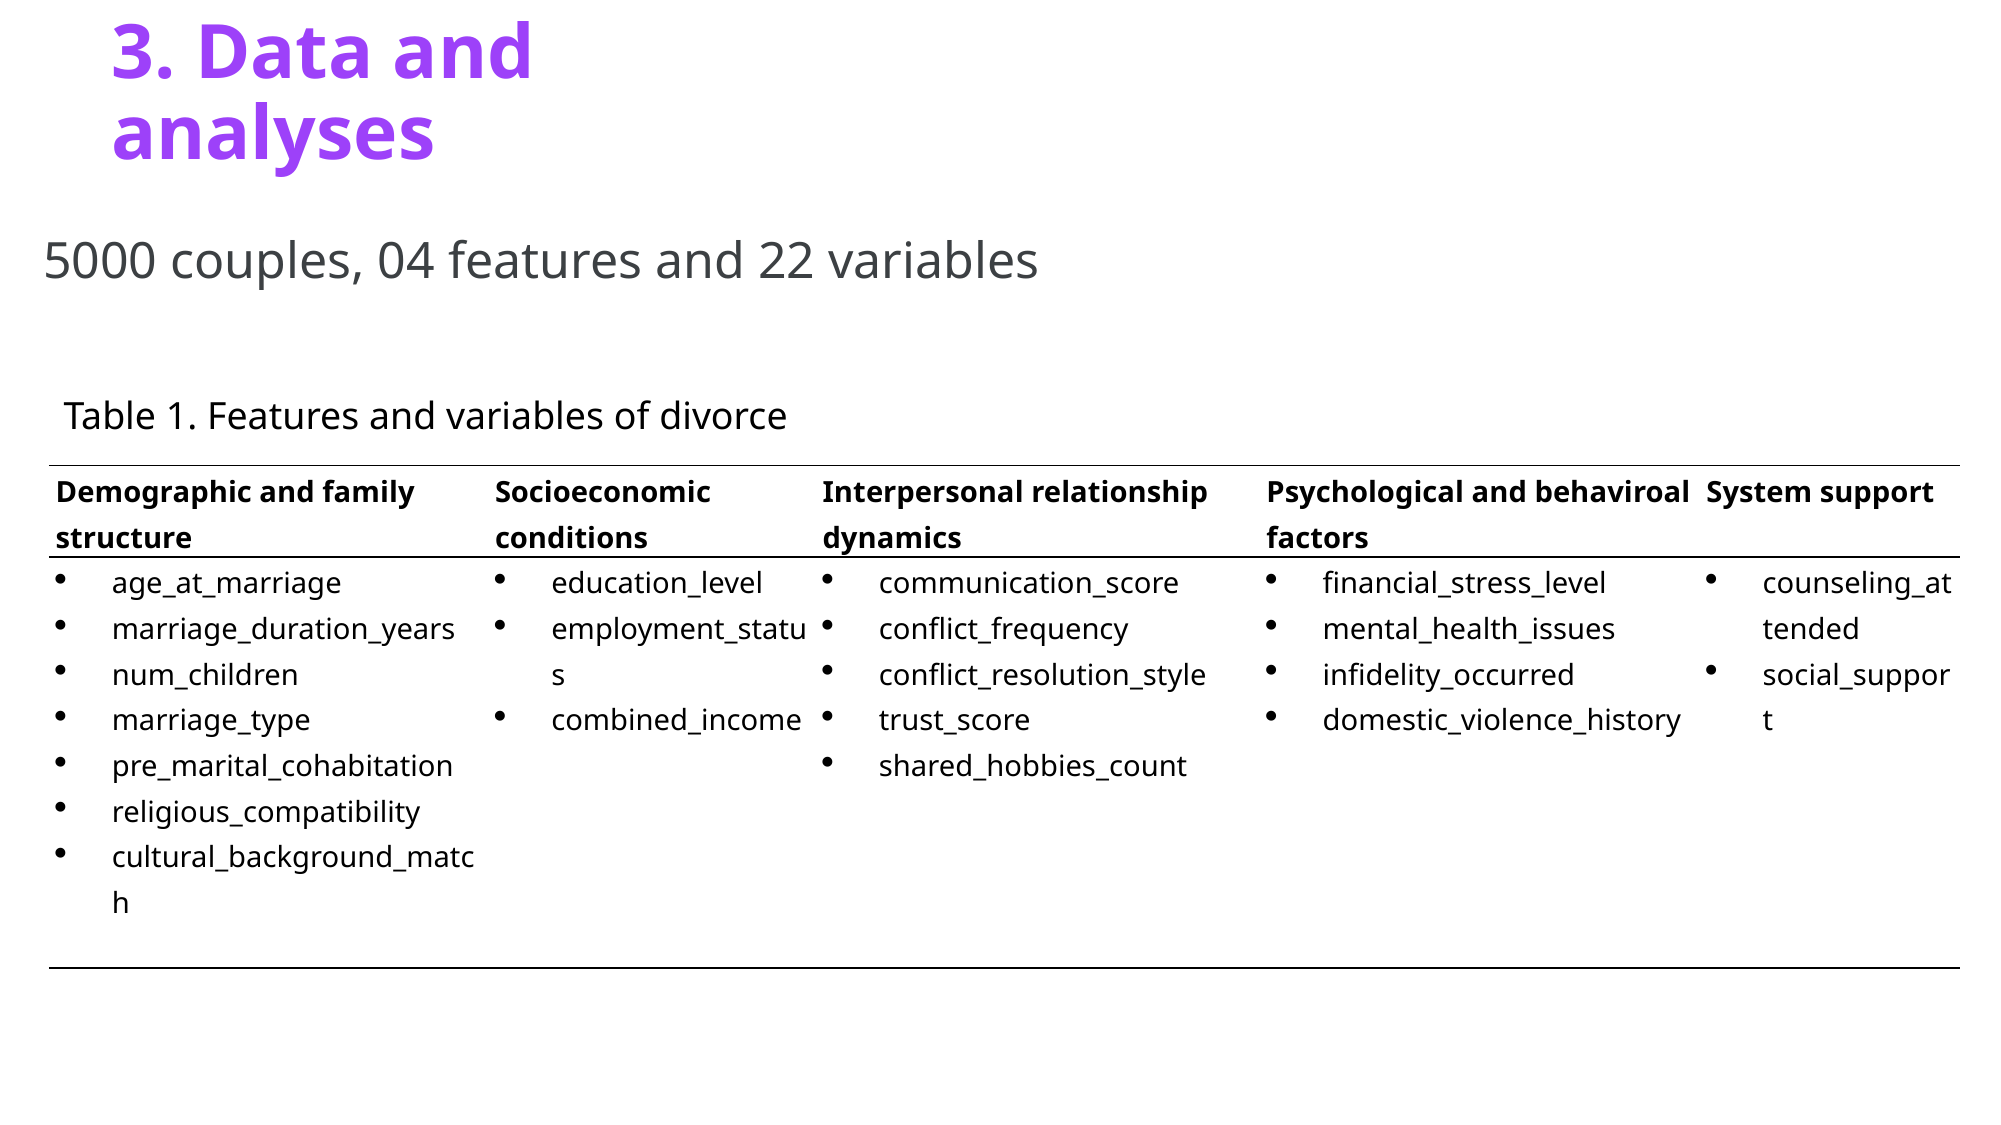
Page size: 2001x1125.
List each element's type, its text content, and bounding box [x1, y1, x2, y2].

table_cell communication_score conflict_frequency conflict_resolution_style trust_score shared_hobbies_count [816, 558, 1260, 967]
table_header System support [1700, 466, 1960, 556]
table_cell financial_stress_level mental_health_issues infidelity_occurred domestic_violence_history [1260, 558, 1700, 967]
table_cell age_at_marriage marriage_duration_years num_children marriage_type pre_marital_cohabitation religious_compatibility cultural_background_match [49, 558, 488, 967]
text_box Table 1. Features and variables of divorce [48, 384, 823, 445]
table_cell education_level employment_status combined_income [488, 558, 816, 967]
table_header Socioeconomic conditions [488, 466, 816, 556]
table_cell counseling_attended social_support [1700, 558, 1960, 967]
table_header Psychological and behaviroal factors [1260, 466, 1700, 556]
table_header Demographic and family structure [49, 466, 488, 556]
table_header Interpersonal relationship dynamics [816, 466, 1260, 556]
text_box 5000 couples, 04 features and 22 variables [28, 221, 1055, 297]
text_box 3. Data and analyses [96, 80, 856, 174]
